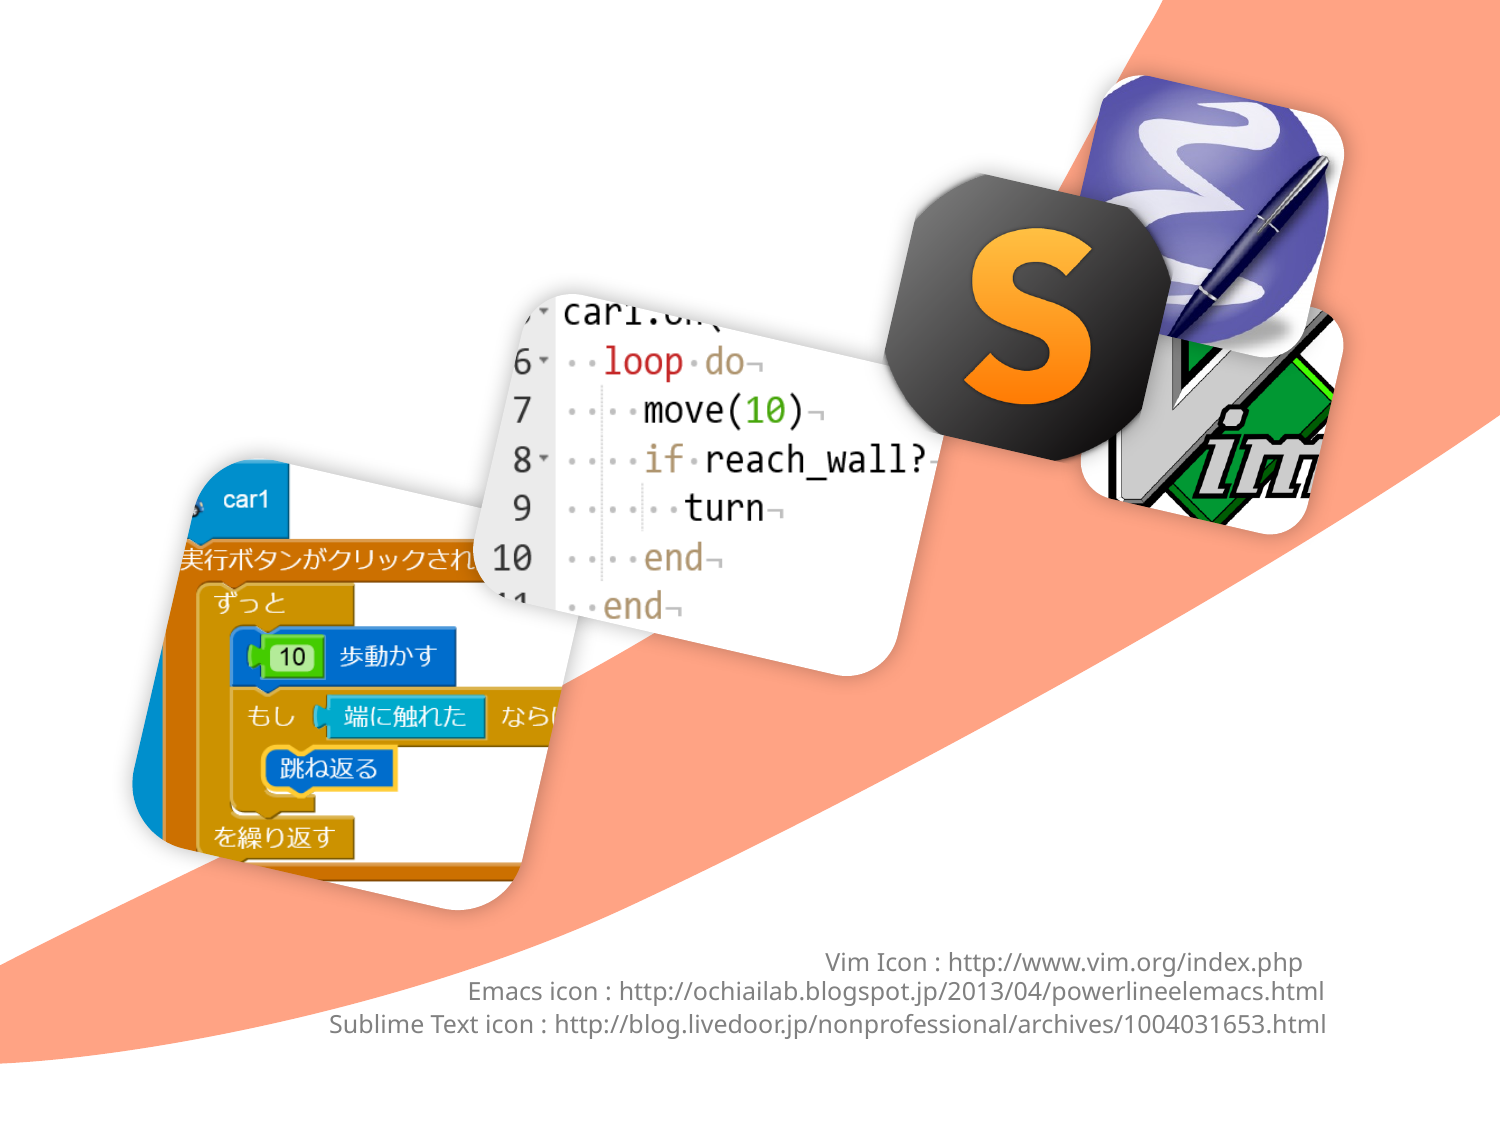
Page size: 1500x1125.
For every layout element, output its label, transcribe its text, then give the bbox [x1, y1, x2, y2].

text_box Vim Icon : http://www.vim.org/index.php [810, 939, 1319, 984]
picture [225, 495, 247, 507]
text_box Sublime Text icon : http://blog.livedoor.jp/nonprofessional/archives/1004031653.html [33, 1000, 1343, 1046]
text_box Emacs icon : http://ochiailab.blogspot.jp/2013/04/powerlineelemacs.html [225, 968, 1341, 1000]
text_box [0, 0, 1500, 1065]
picture [250, 495, 257, 507]
picture [158, 75, 1345, 911]
picture [234, 458, 286, 463]
picture [260, 490, 266, 507]
